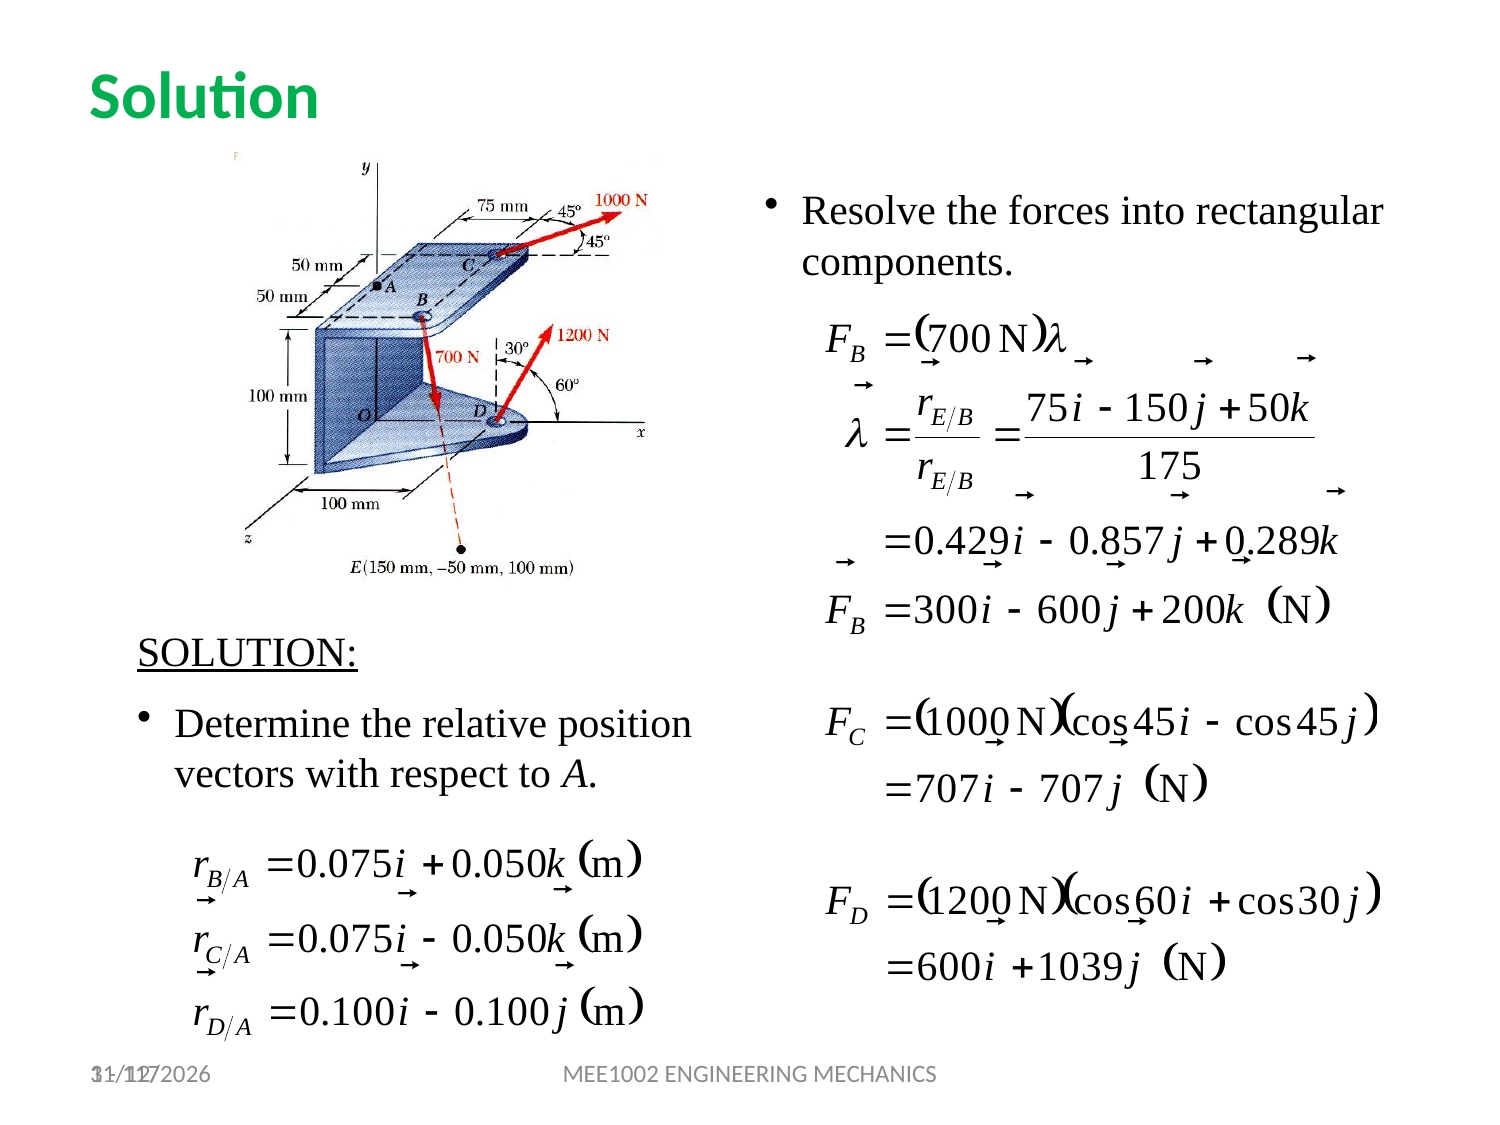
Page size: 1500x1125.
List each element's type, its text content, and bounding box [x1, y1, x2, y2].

slide_number 16-Jun-22 [75, 1042, 425, 1103]
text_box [820, 692, 1378, 818]
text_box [749, 175, 1500, 640]
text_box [820, 871, 1380, 997]
footer MEE1002 ENGINEERING MECHANICS [512, 1042, 988, 1103]
text_box Solution [75, 45, 488, 139]
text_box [122, 152, 797, 1047]
